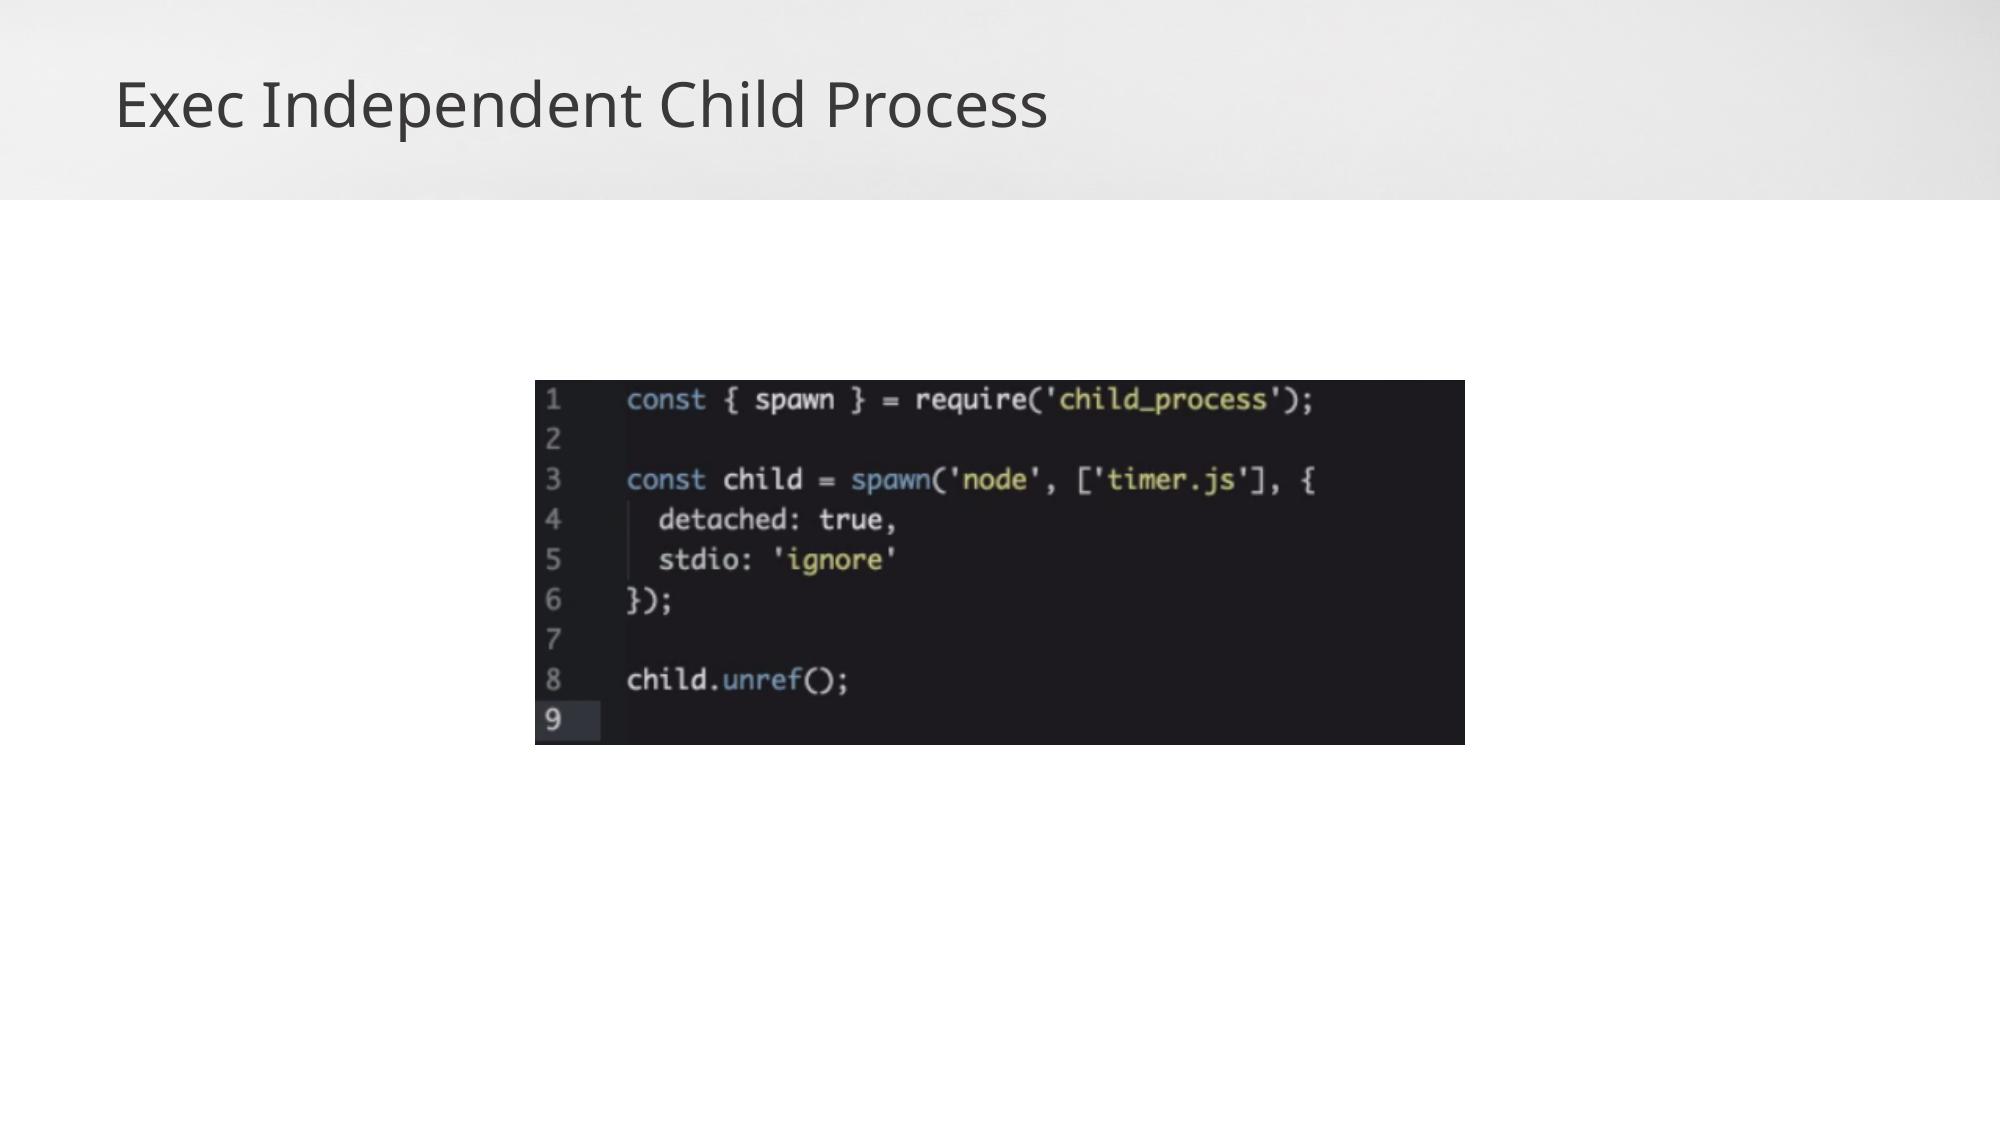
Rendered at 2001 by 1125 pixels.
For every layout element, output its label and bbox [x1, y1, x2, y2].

picture [0, 0, 2000, 200]
picture [535, 380, 1465, 745]
